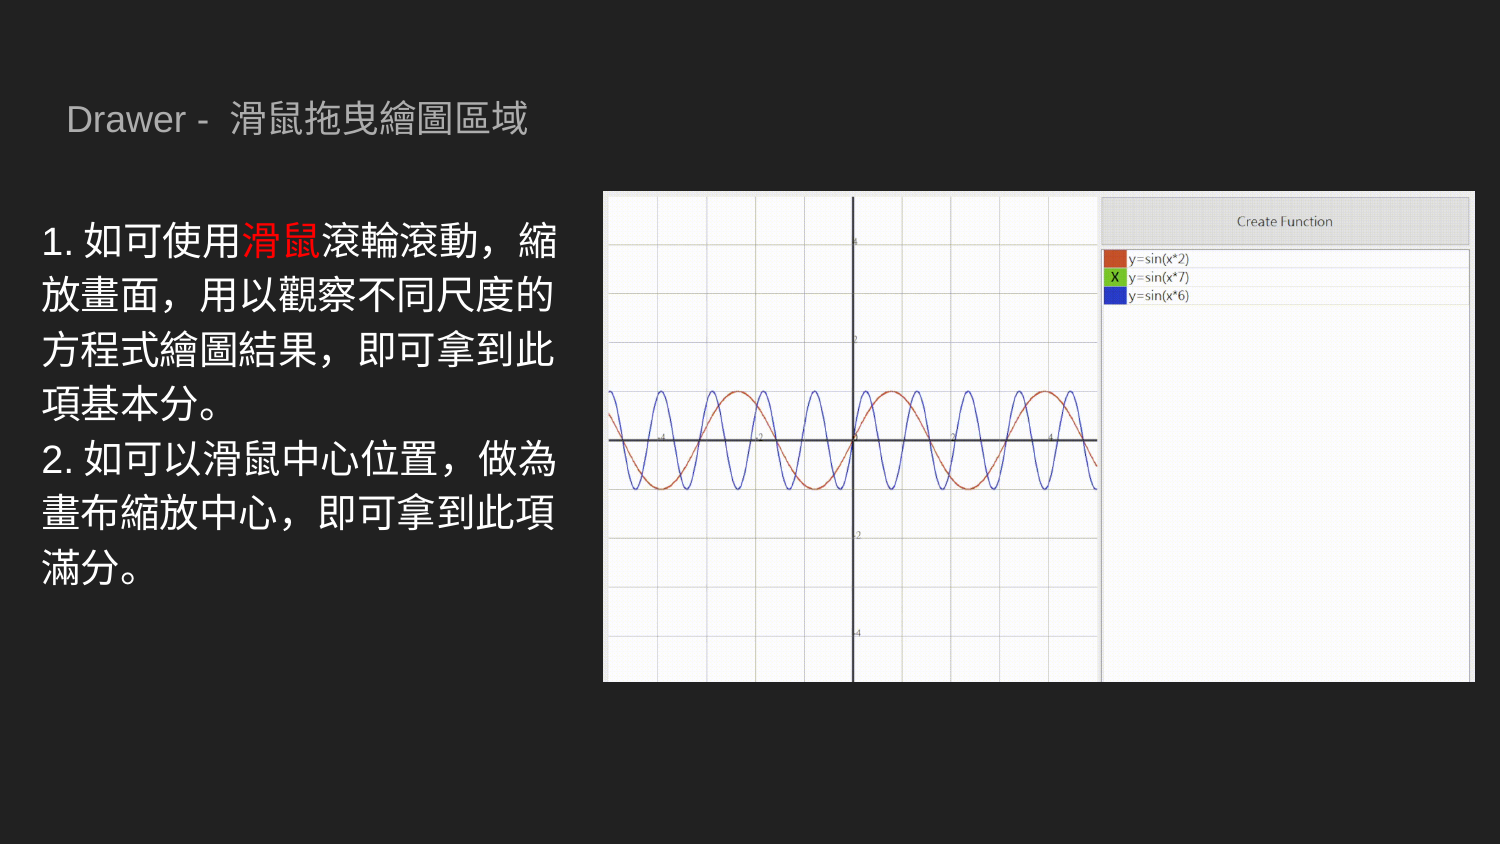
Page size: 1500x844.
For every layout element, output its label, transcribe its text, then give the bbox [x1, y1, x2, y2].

picture [603, 191, 1476, 683]
title Drawer - 滑鼠拖曳繪圖區域 [51, 72, 1449, 167]
list 1.如可使用滑鼠滾輪滾動，縮放畫面，用以觀察不同尺度的方程式繪圖結果，即可拿到此項基本分。 2.如可以滑鼠中心位置，做為畫布縮放中心，即可拿到此項滿分。 [26, 193, 579, 610]
